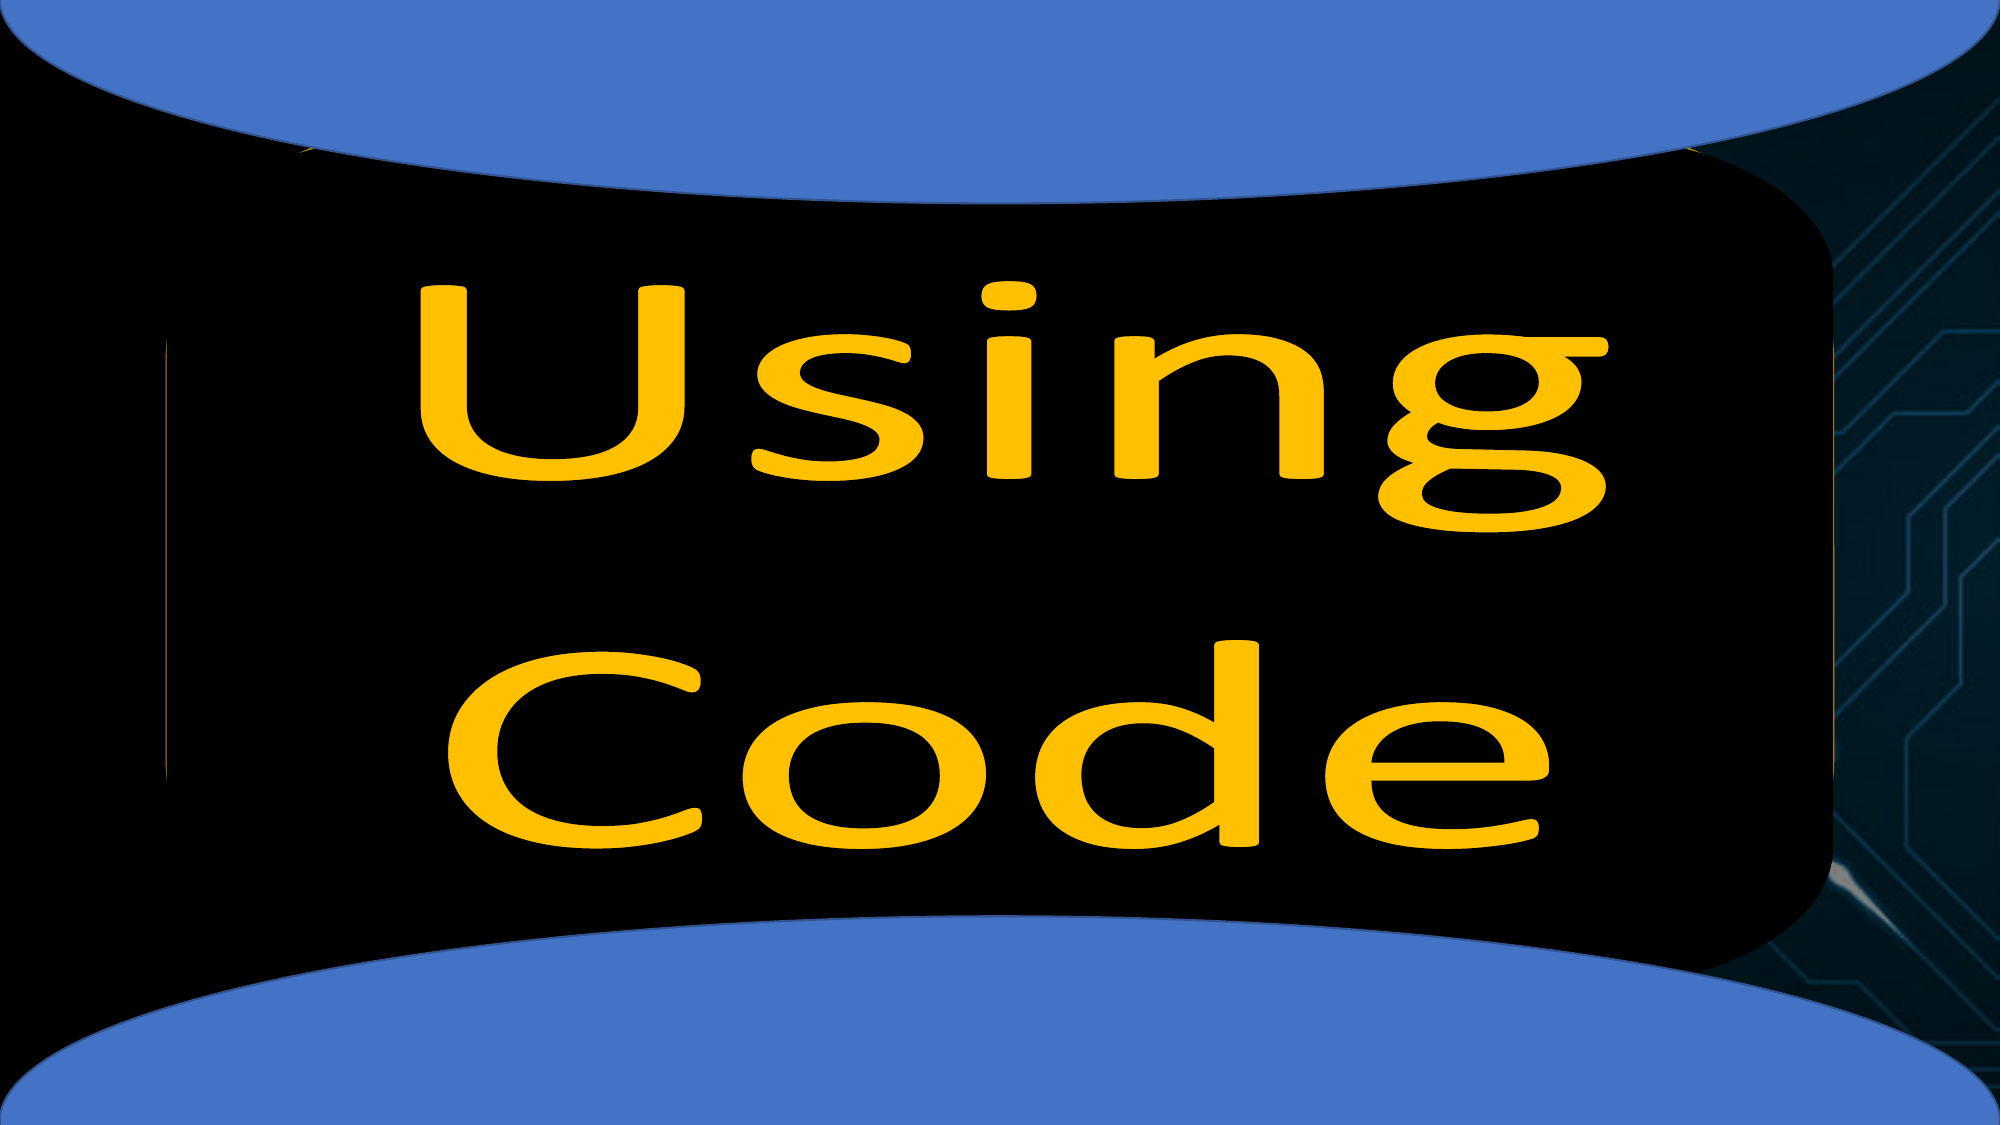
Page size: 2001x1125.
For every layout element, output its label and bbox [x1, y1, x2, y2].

picture [0, 0, 2000, 1122]
text_box [166, 132, 2000, 991]
